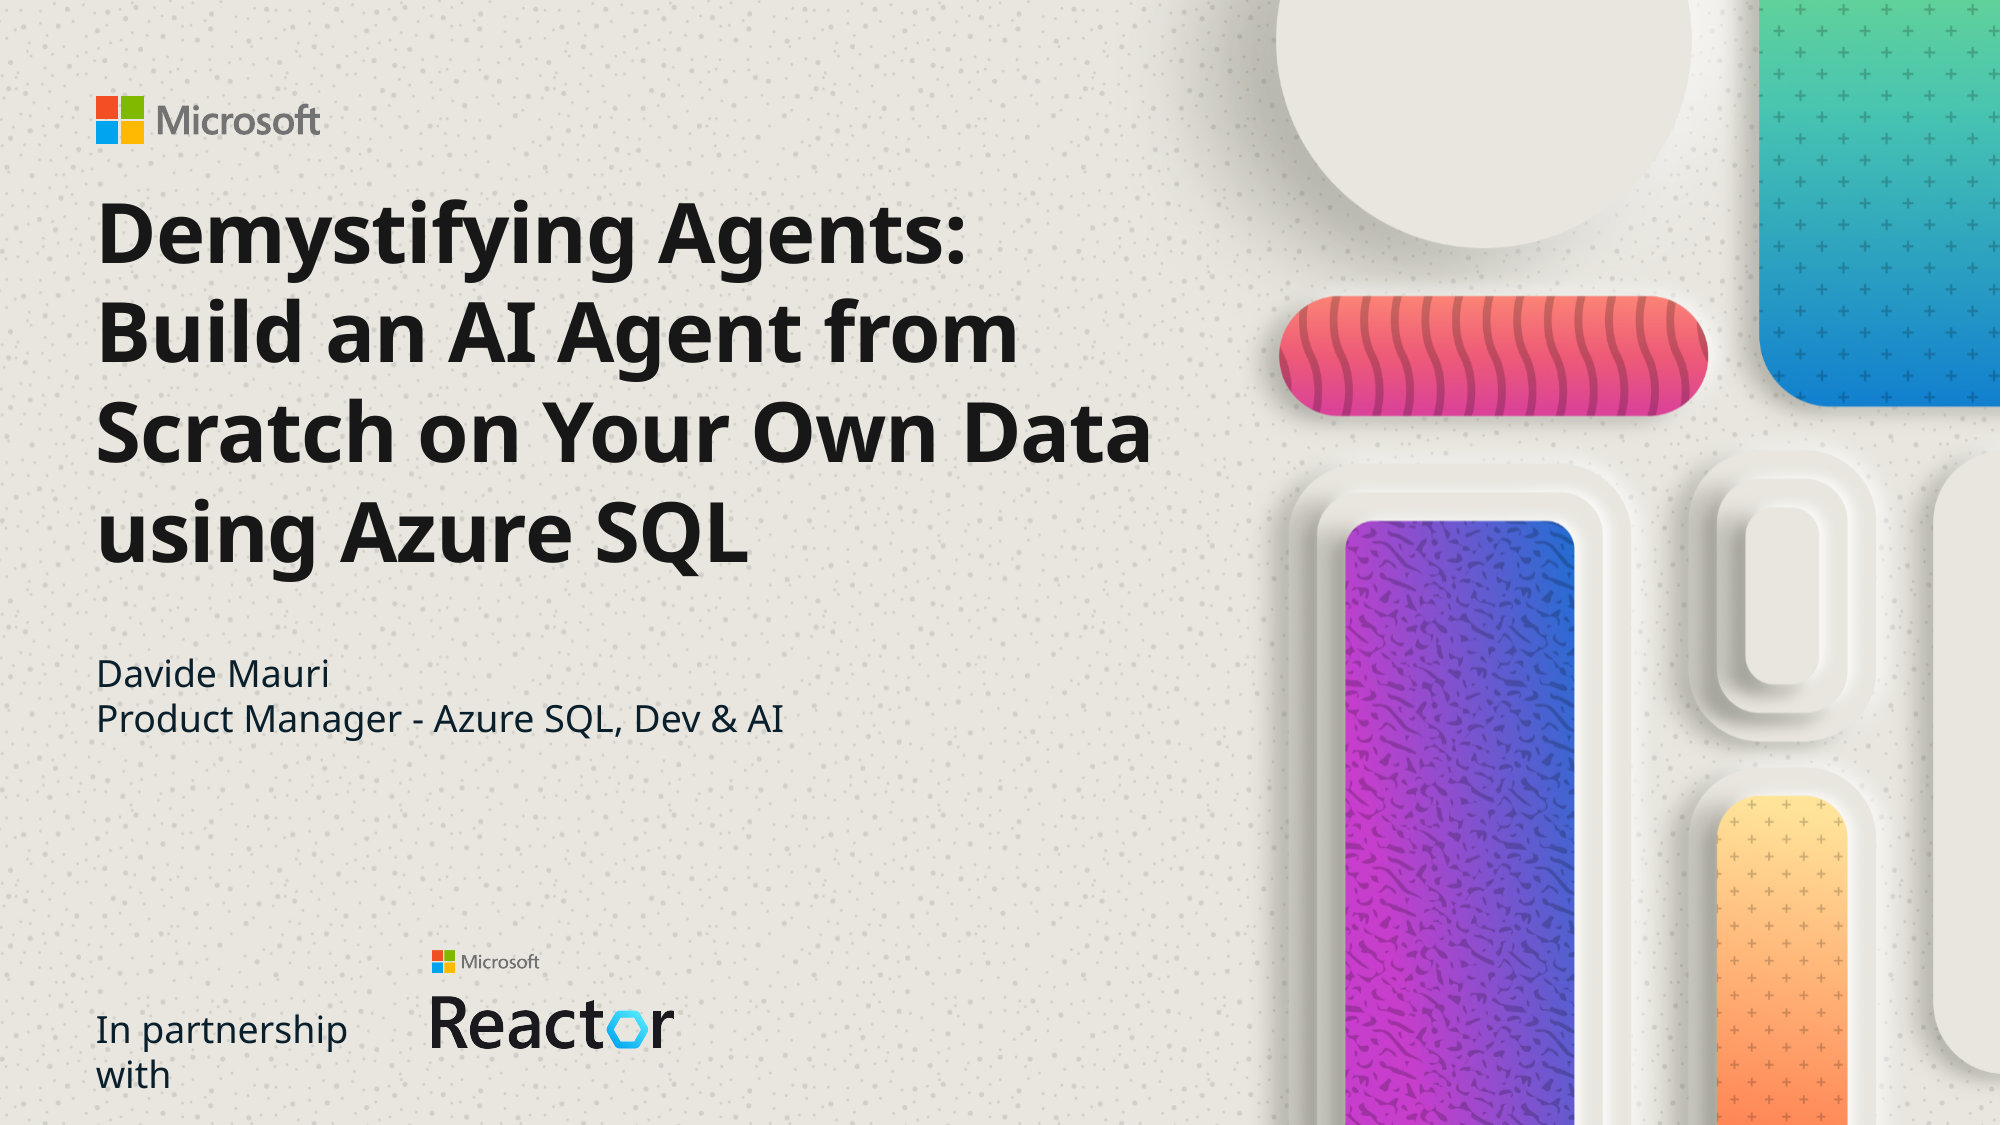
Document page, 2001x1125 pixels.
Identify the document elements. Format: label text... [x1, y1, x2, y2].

text_box In partnership with [95, 1005, 415, 1096]
list Davide Mauri Product Manager - Azure SQL, Dev & AI [95, 650, 1011, 741]
picture [0, 0, 2000, 1125]
title Demystifying Agents: Build an AI Agent from Scratch on Your Own Data using Azure SQL [95, 175, 1265, 580]
